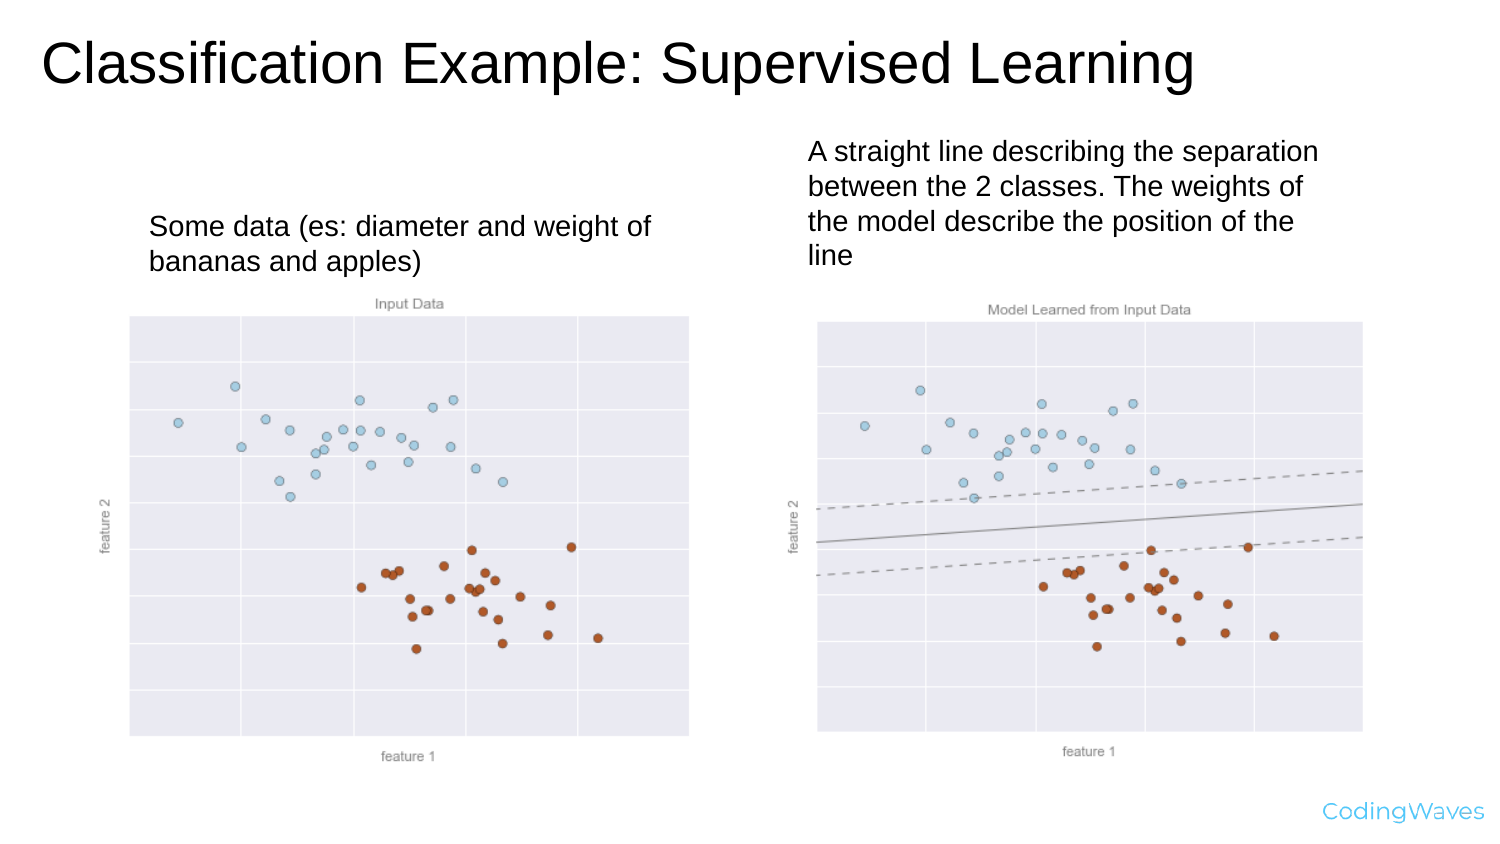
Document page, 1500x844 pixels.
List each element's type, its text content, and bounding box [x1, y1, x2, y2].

text_box A straight line describing the separation between the 2 classes. The weights of the model describe the position of the line [792, 116, 1343, 266]
title Classification Example: Supervised Learning [26, 10, 1424, 105]
text_box Some data (es: diameter and weight of bananas and apples) [134, 192, 684, 237]
picture [38, 261, 1493, 830]
